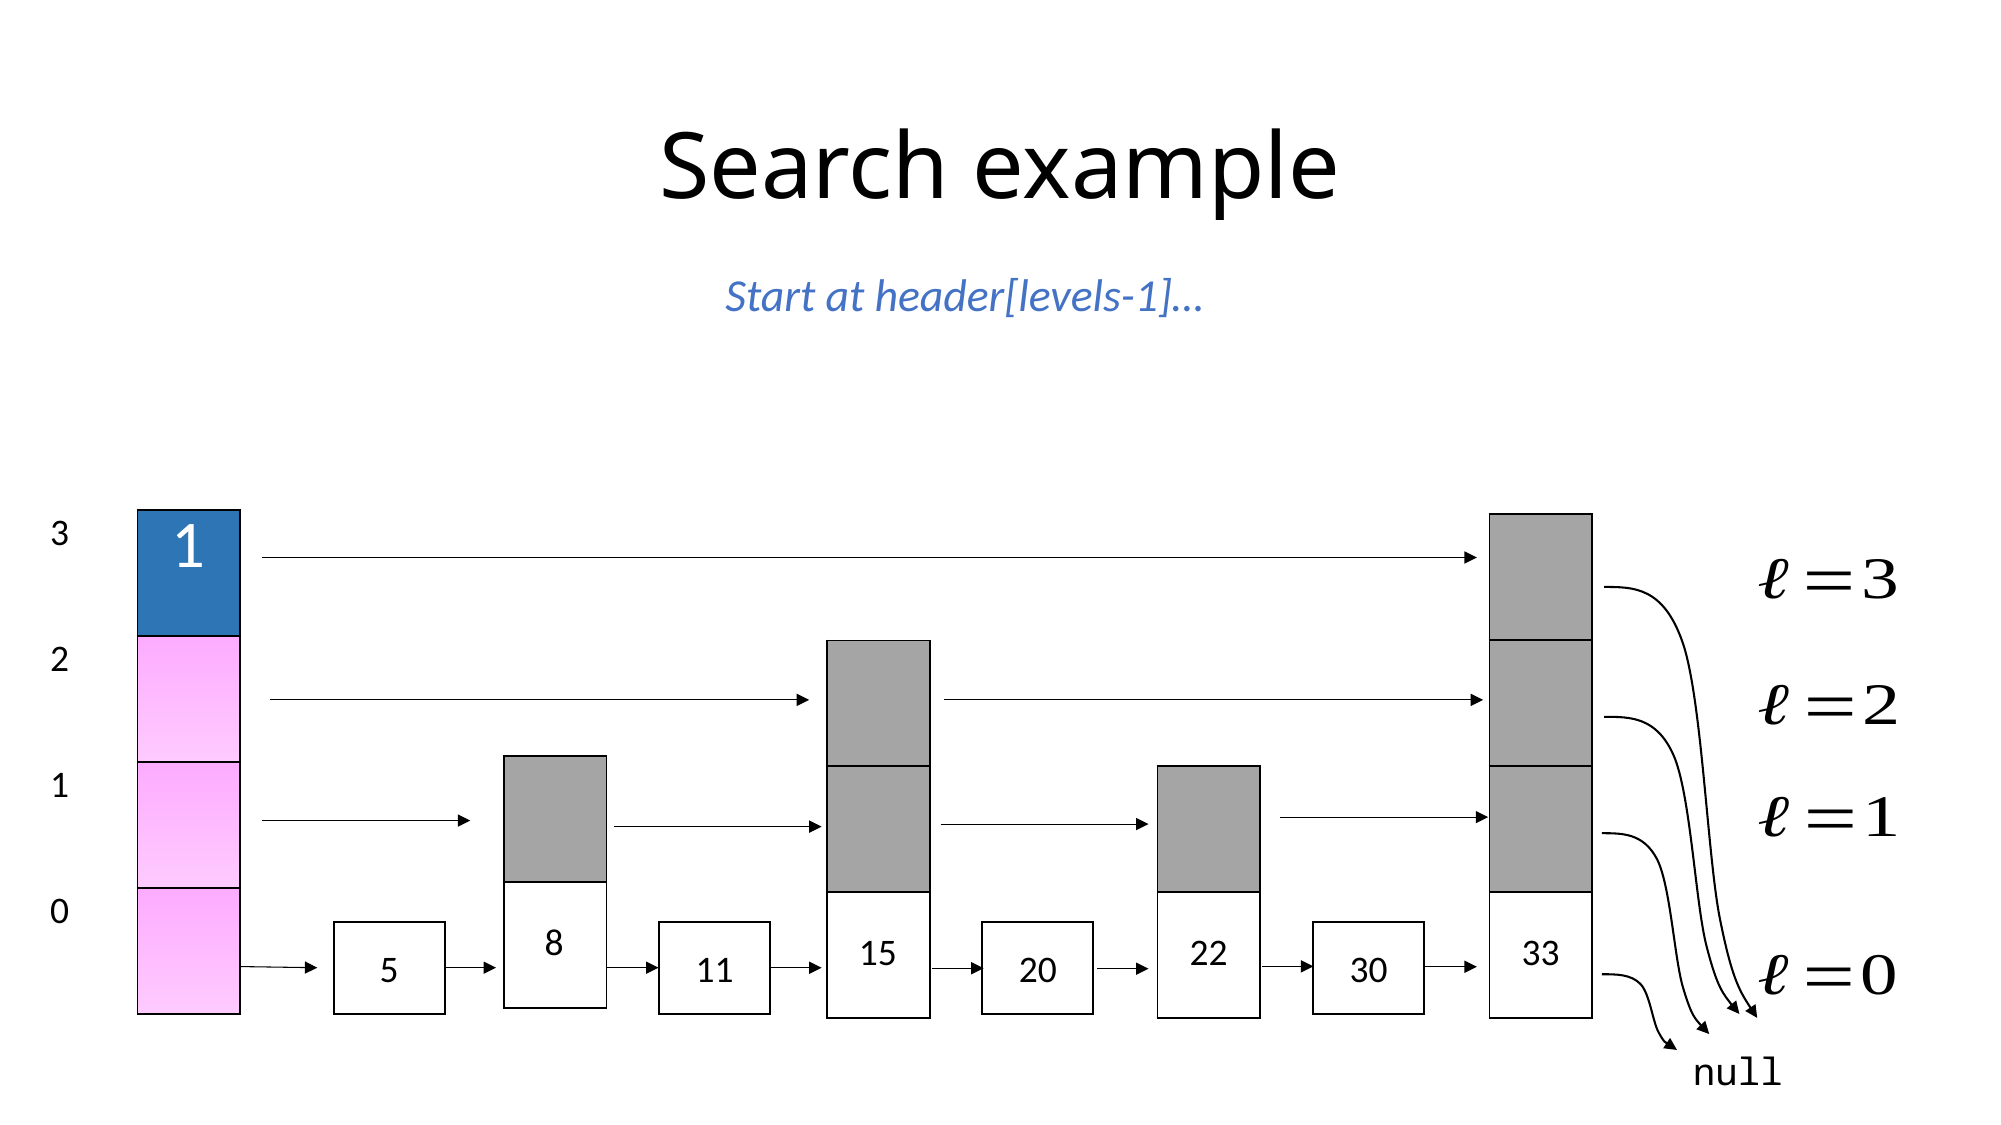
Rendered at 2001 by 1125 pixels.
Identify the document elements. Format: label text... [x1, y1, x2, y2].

table_cell [828, 767, 929, 891]
text_box 30 [1312, 921, 1425, 1015]
table_header [1158, 767, 1259, 891]
text_box [1601, 973, 1677, 1050]
table_cell 33 [1490, 893, 1591, 1017]
table_header [505, 757, 606, 881]
table_cell [138, 889, 239, 1013]
table_header [1490, 515, 1591, 639]
table_cell 15 [828, 893, 929, 1017]
title Search example [137, 59, 1863, 278]
table_cell [138, 763, 239, 887]
text_box 5 [333, 921, 446, 1015]
table_cell 2 [35, 636, 137, 762]
table_cell [1490, 641, 1591, 765]
table_cell 8 [505, 883, 606, 1007]
text_box [1604, 585, 1758, 1018]
table_cell 0 [35, 888, 137, 1014]
text_box [1604, 715, 1740, 1014]
table_cell [1490, 767, 1591, 891]
text_box 11 [658, 921, 771, 1015]
table_cell [138, 637, 239, 761]
text_box null [1678, 1040, 1801, 1100]
table_header [828, 641, 929, 765]
table_cell 22 [1158, 893, 1259, 1017]
text_box [1601, 832, 1710, 1035]
table_header 3 [35, 510, 137, 636]
table_cell 1 [35, 762, 137, 888]
text_box Start at header[levels-1]… [710, 258, 1281, 329]
table_header 1 [138, 511, 239, 635]
text_box 20 [981, 921, 1094, 1015]
